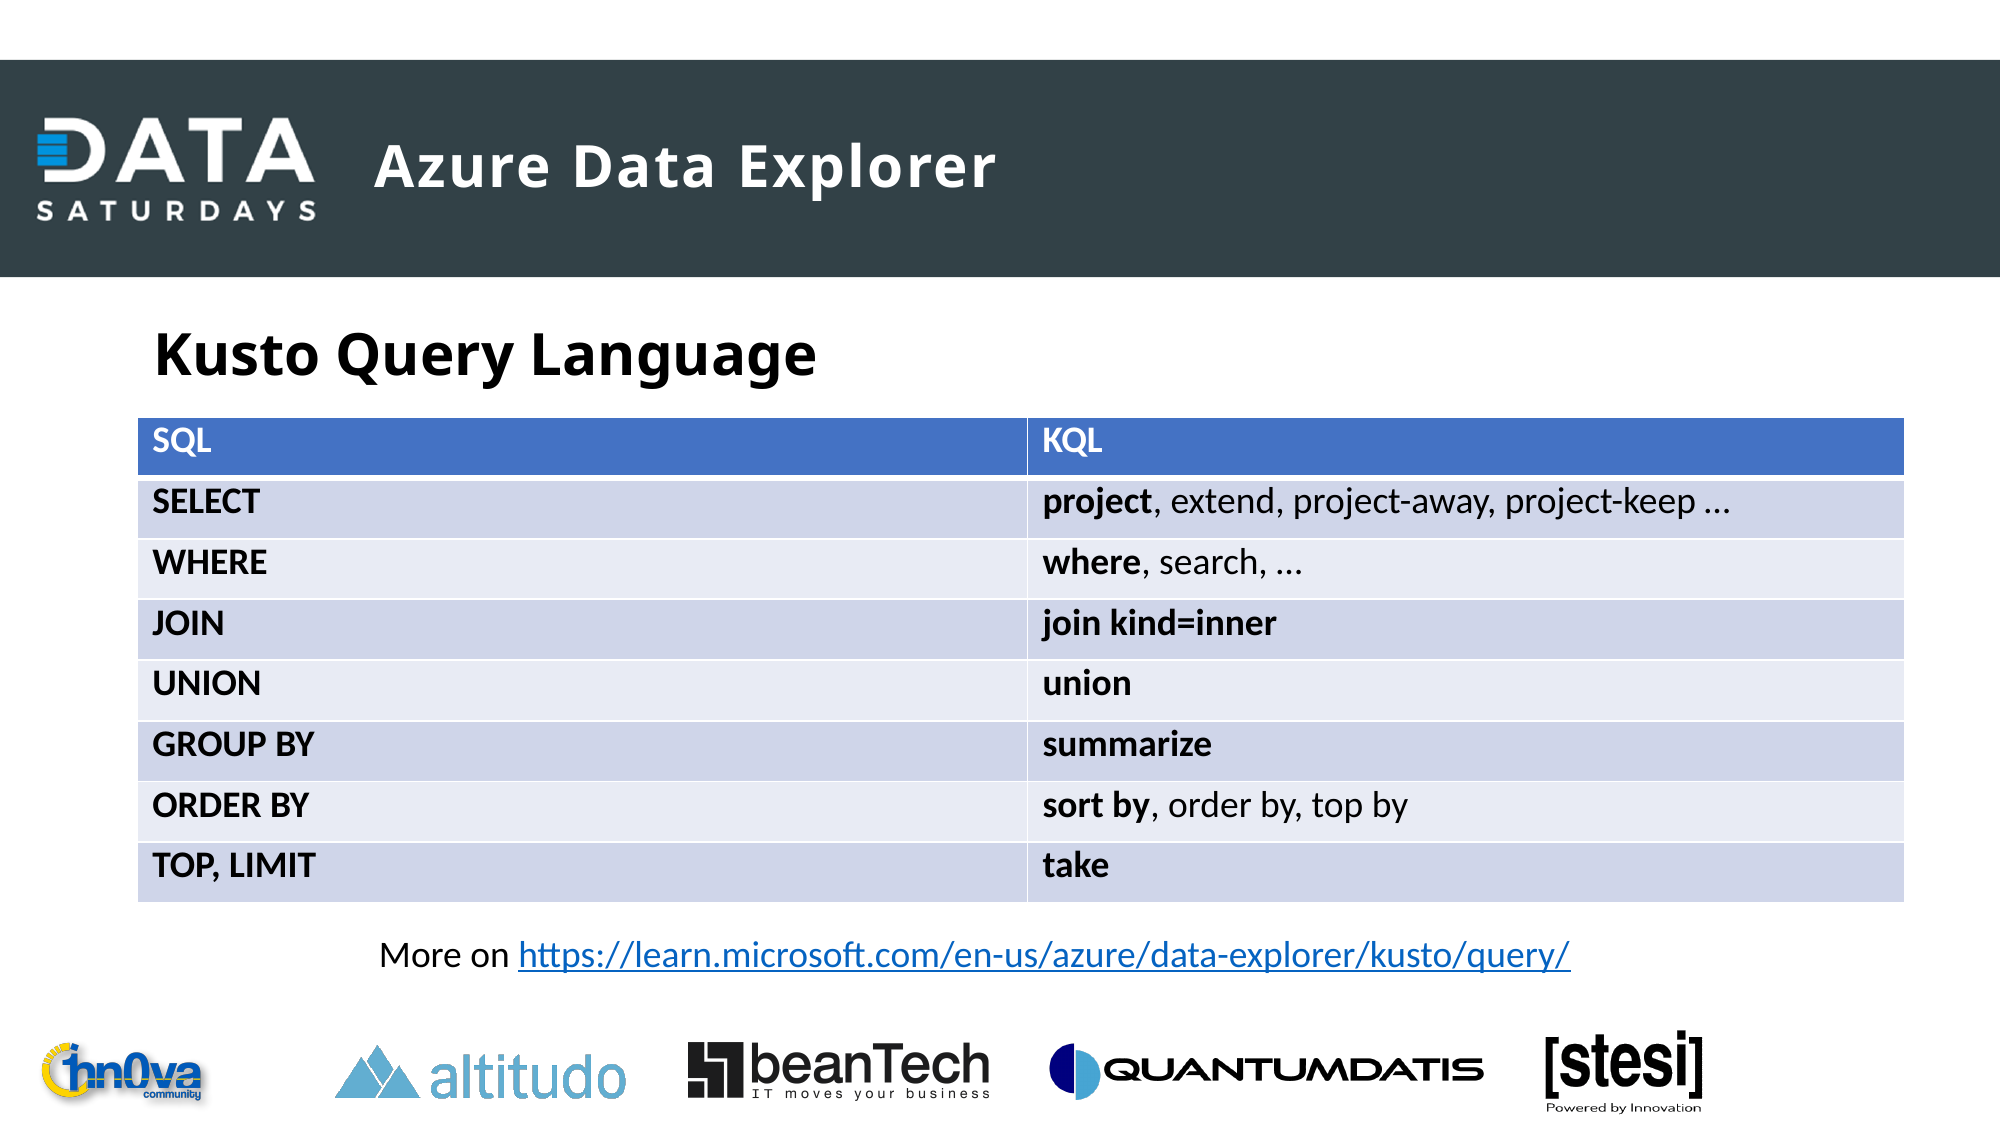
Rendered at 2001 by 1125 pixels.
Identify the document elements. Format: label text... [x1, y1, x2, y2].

list Kusto Query Language [138, 317, 1820, 416]
table_cell project, extend, project-away, project-keep … [1028, 481, 1904, 538]
title Azure Data Explorer [359, 59, 1863, 278]
table_cell union [1028, 661, 1904, 720]
table_header SQL [138, 418, 1027, 475]
picture [688, 1042, 989, 1101]
table_header KQL [1028, 418, 1904, 475]
table_cell sort by, order by, top by [1028, 782, 1904, 841]
table_cell TOP, LIMIT [138, 843, 1027, 902]
table_cell WHERE [138, 540, 1027, 598]
table_cell where, search, … [1028, 540, 1904, 598]
table_cell JOIN [138, 600, 1027, 659]
table_cell GROUP BY [138, 722, 1027, 781]
table_cell ORDER BY [138, 782, 1027, 841]
picture [331, 1034, 630, 1109]
table_cell take [1028, 843, 1904, 902]
table_cell SELECT [138, 481, 1027, 538]
picture [1047, 1041, 1485, 1102]
text_box More on https://learn.microsoft.com/en-us/azure/data-explorer/kusto/query/ [297, 922, 1661, 983]
table_cell summarize [1028, 722, 1904, 781]
table_cell join kind=inner [1028, 600, 1904, 659]
picture [1544, 1029, 1704, 1115]
picture [41, 1041, 202, 1102]
picture [19, 102, 332, 235]
table_cell UNION [138, 661, 1027, 720]
